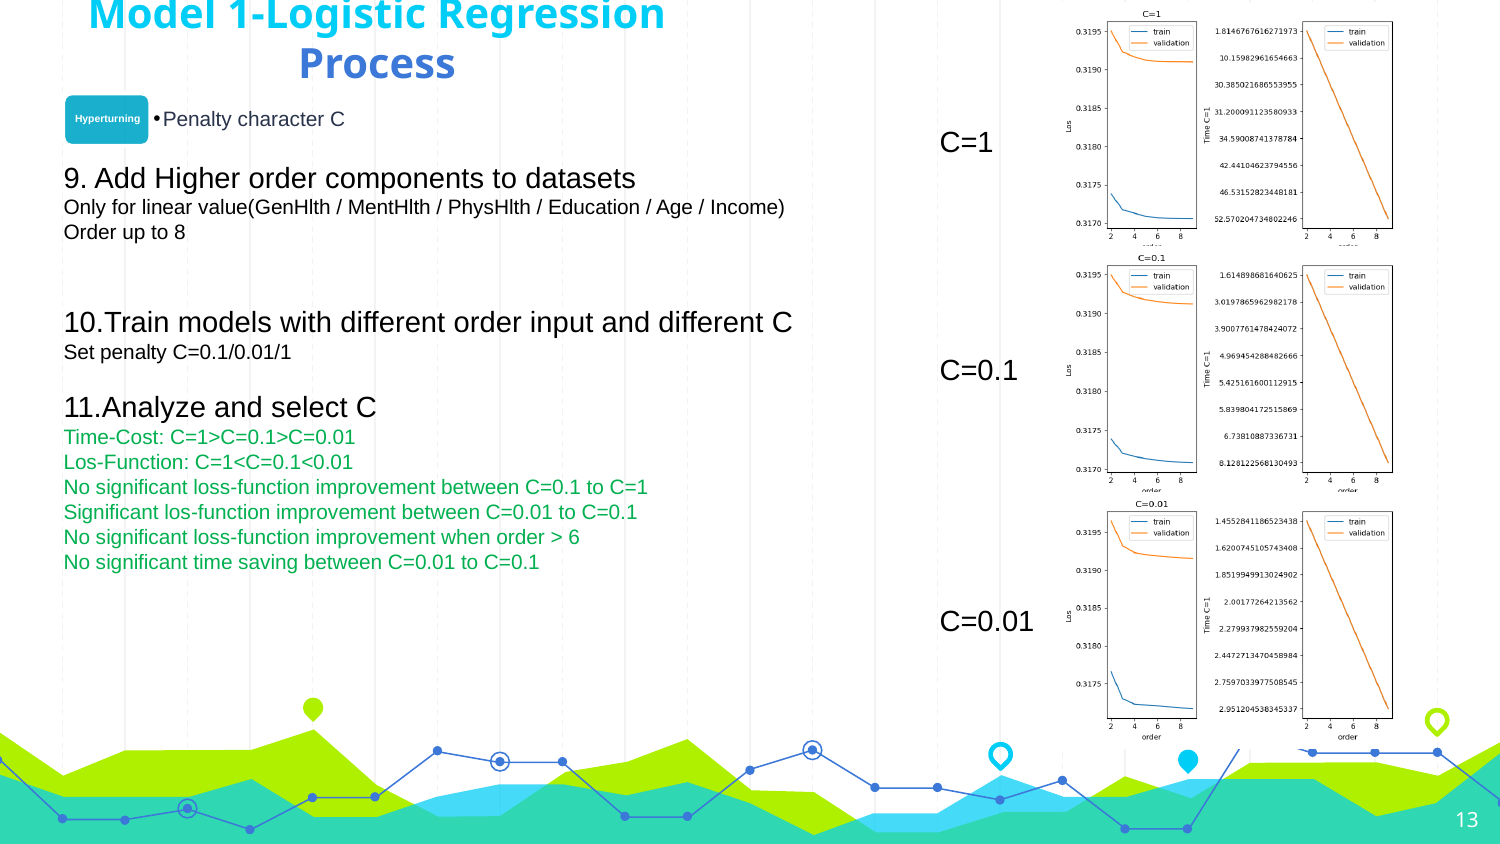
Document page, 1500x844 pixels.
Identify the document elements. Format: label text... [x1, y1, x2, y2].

text_box C=1 [924, 115, 1009, 166]
text_box C=0.01 [924, 595, 1050, 645]
title Model 1-Logistic Regression Process [19, 21, 735, 102]
slide_number 13 [1403, 791, 1494, 844]
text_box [26, 70, 363, 178]
text_box C=0.1 [924, 343, 1034, 394]
text_box 9. Add Higher order components to datasets Only for linear value(GenHlth / MentHlth / PhysHlth / Education / Age / Income) Order up to 8 10.Train models with different order input and different C Set penalty C=0.1/0.01/1 11.Analyze and select C Time-Cost: C=1>C=0.1>C=0.01 Los-Function: C=1<C=0.1<0.01 No significant loss-function improvement between C=0.1 to C=1 Significant los-function improvement between C=0.01 to C=0.1 No significant loss-function improvement when order > 6 No significant time saving between C=0.01 to C=0.1 [48, 151, 1451, 826]
picture [1057, 1, 1400, 749]
